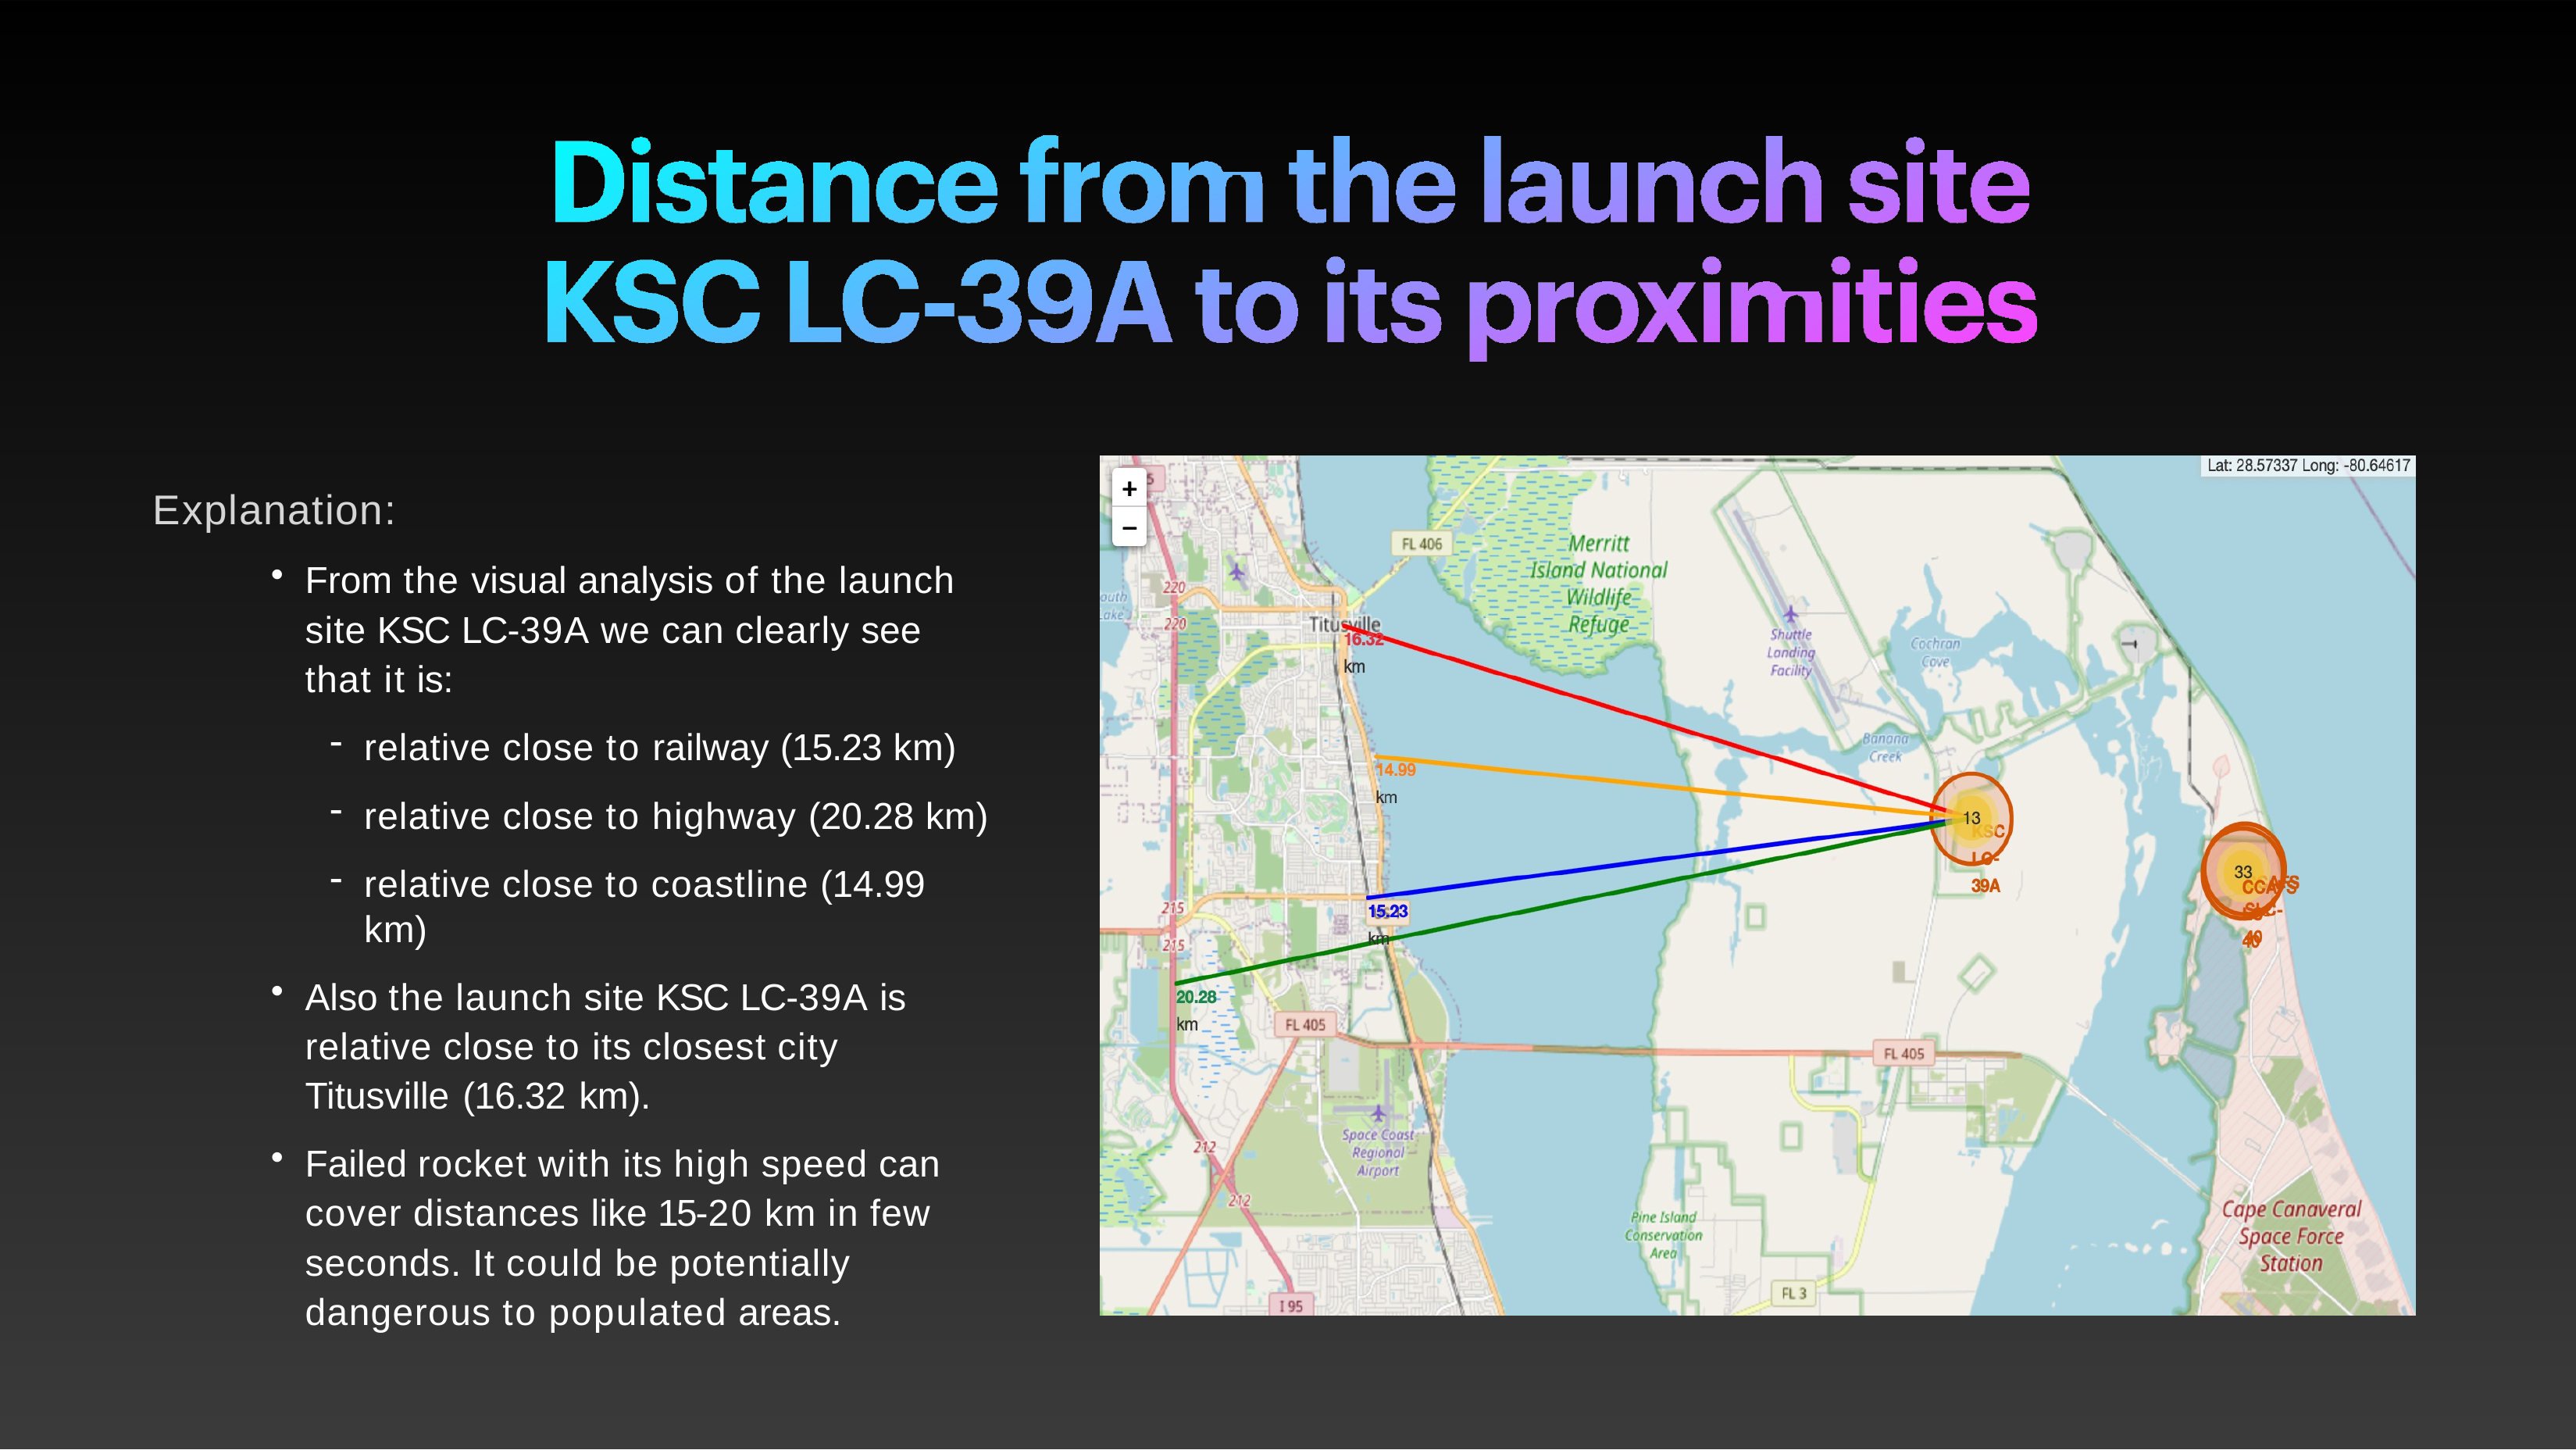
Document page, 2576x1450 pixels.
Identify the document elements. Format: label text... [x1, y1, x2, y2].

picture [0, 0, 2576, 1449]
text_box Explanation: From the visual analysis of the launch site KSC LC-39A we can clearly see that it is: relative close to railway (15.23 km) relative close to highway (20.28 km) relative close to coastline (14.99 km) Also the launch site KSC LC-39A is relative close to its closest city Titusville (16.32 km). Failed rocket with its high speed can cover distances like 15-20 km in few seconds. It could be potentially dangerous to populated areas. [151, 454, 1000, 1333]
